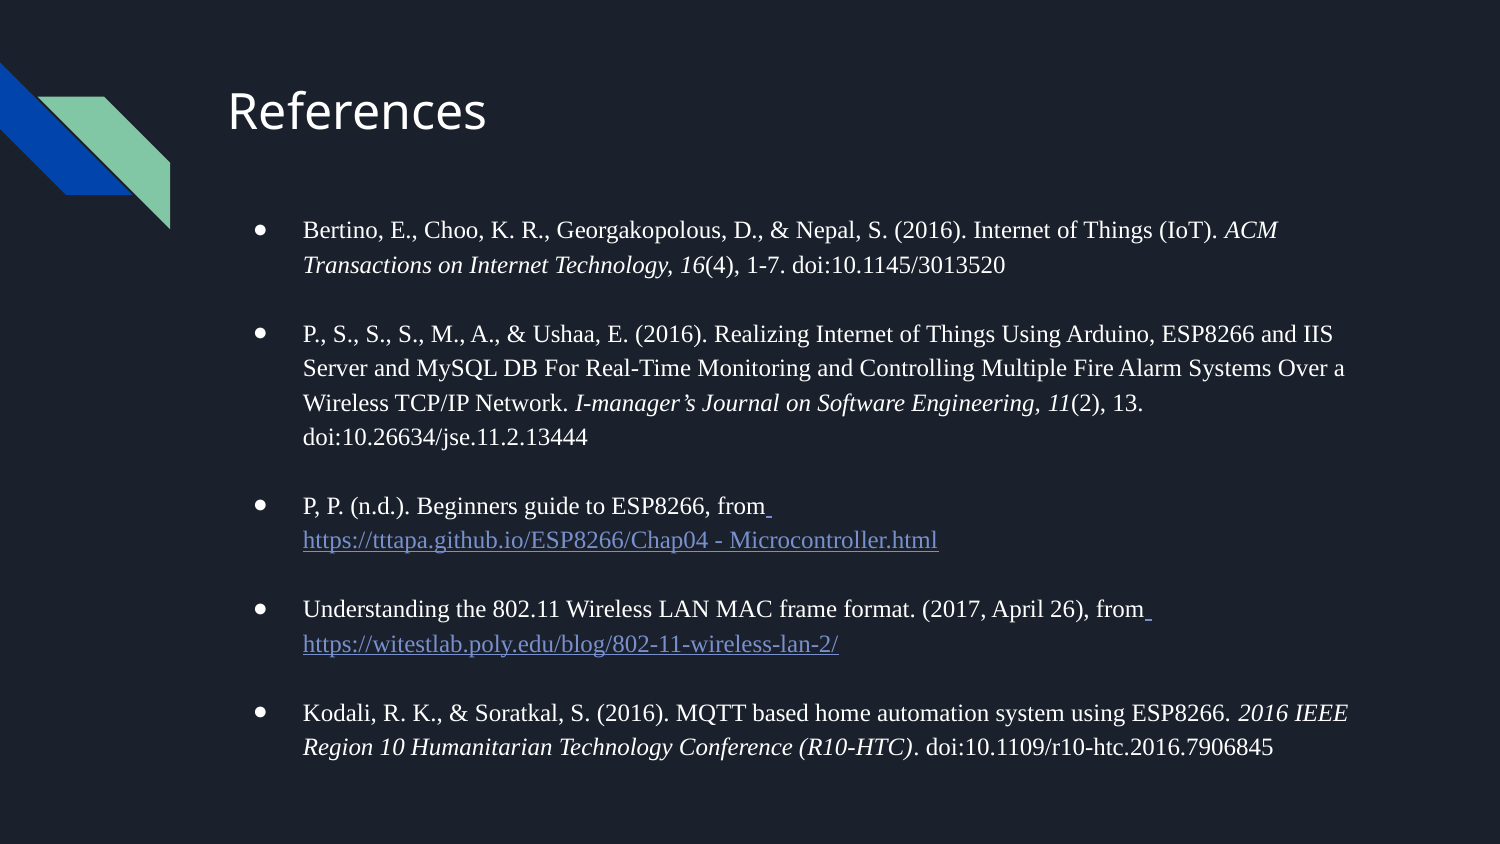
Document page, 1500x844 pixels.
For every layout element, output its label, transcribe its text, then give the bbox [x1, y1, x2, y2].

list Bertino, E., Choo, K. R., Georgakopolous, D., & Nepal, S. (2016). Internet of Things (IoT). ACM Transactions on Internet Technology, 16(4), 1-7. doi:10.1145/3013520 P., S., S., S., M., A., & Ushaa, E. (2016). Realizing Internet of Things Using Arduino, ESP8266 and IIS Server and MySQL DB For Real-Time Monitoring and Controlling Multiple Fire Alarm Systems Over a Wireless TCP/IP Network. I-manager’s Journal on Software Engineering, 11(2), 13. doi:10.26634/jse.11.2.13444 P, P. (n.d.). Beginners guide to ESP8266, from https://tttapa.github.io/ESP8266/Chap04 - Microcontroller.html Understanding the 802.11 Wireless LAN MAC frame format. (2017, April 26), from https://witestlab.poly.edu/blog/802-11-wireless-lan-2/ Kodali, R. K., & Soratkal, S. (2016). MQTT based home automation system using ESP8266. 2016 IEEE Region 10 Humanitarian Technology Conference (R10-HTC). doi:10.1109/r10-htc.2016.7906845 [212, 194, 1368, 765]
title References [212, 64, 1368, 194]
